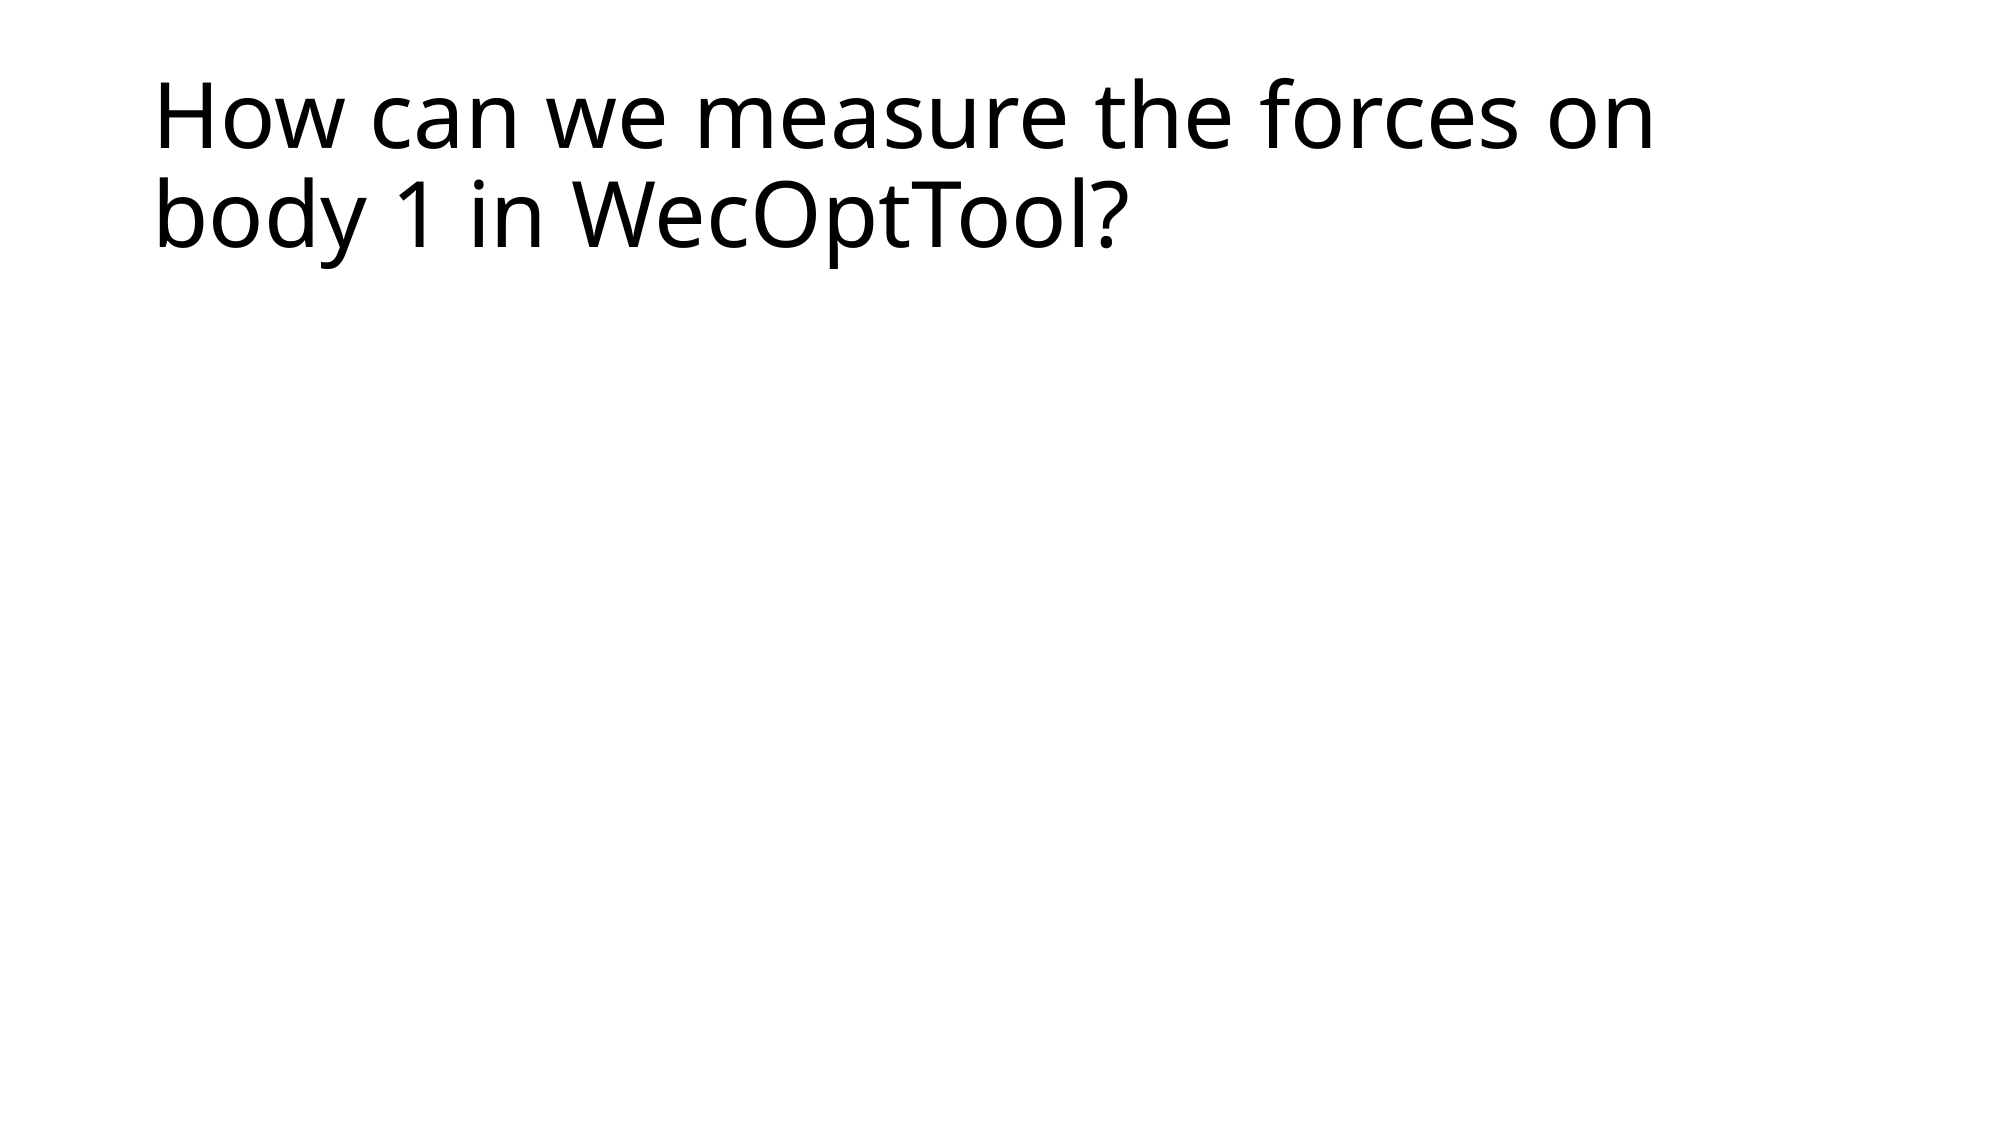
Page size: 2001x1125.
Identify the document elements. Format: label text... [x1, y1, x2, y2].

title How can we measure the forces on body 1 in WecOptTool? [137, 59, 1863, 278]
